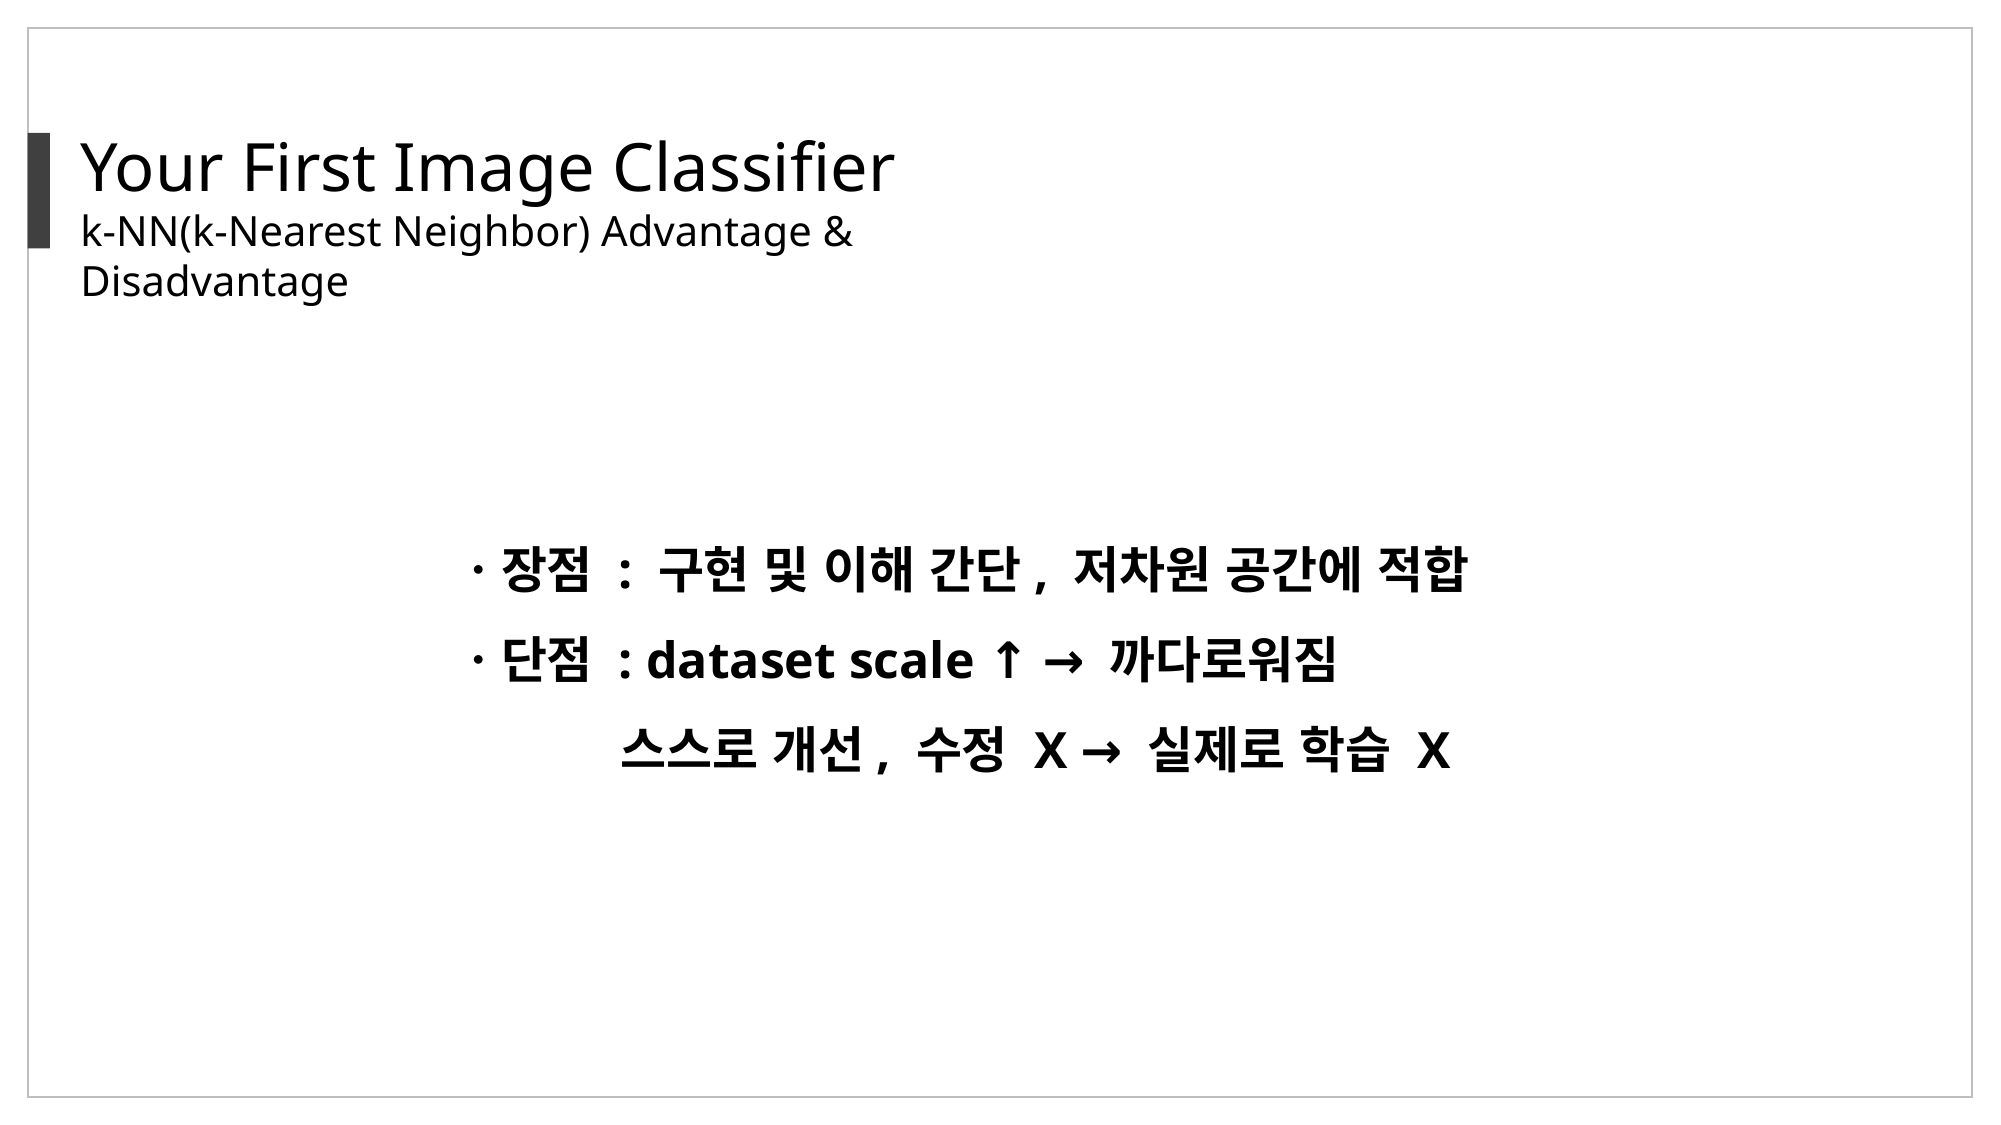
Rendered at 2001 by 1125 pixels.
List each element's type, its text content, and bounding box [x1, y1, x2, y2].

text_box ㆍ장점 : 구현 및 이해 간단, 저차원 공간에 적합 ㆍ단점 : dataset scale ↑ → 까다로워짐 스스로 개선, 수정 X → 실제로 학습 X [440, 440, 1560, 786]
text_box [27, 132, 51, 249]
text_box Your First Image Classifier k-NN(k-Nearest Neighbor) Advantage & Disadvantage [65, 117, 1143, 313]
text_box [27, 27, 1973, 1098]
